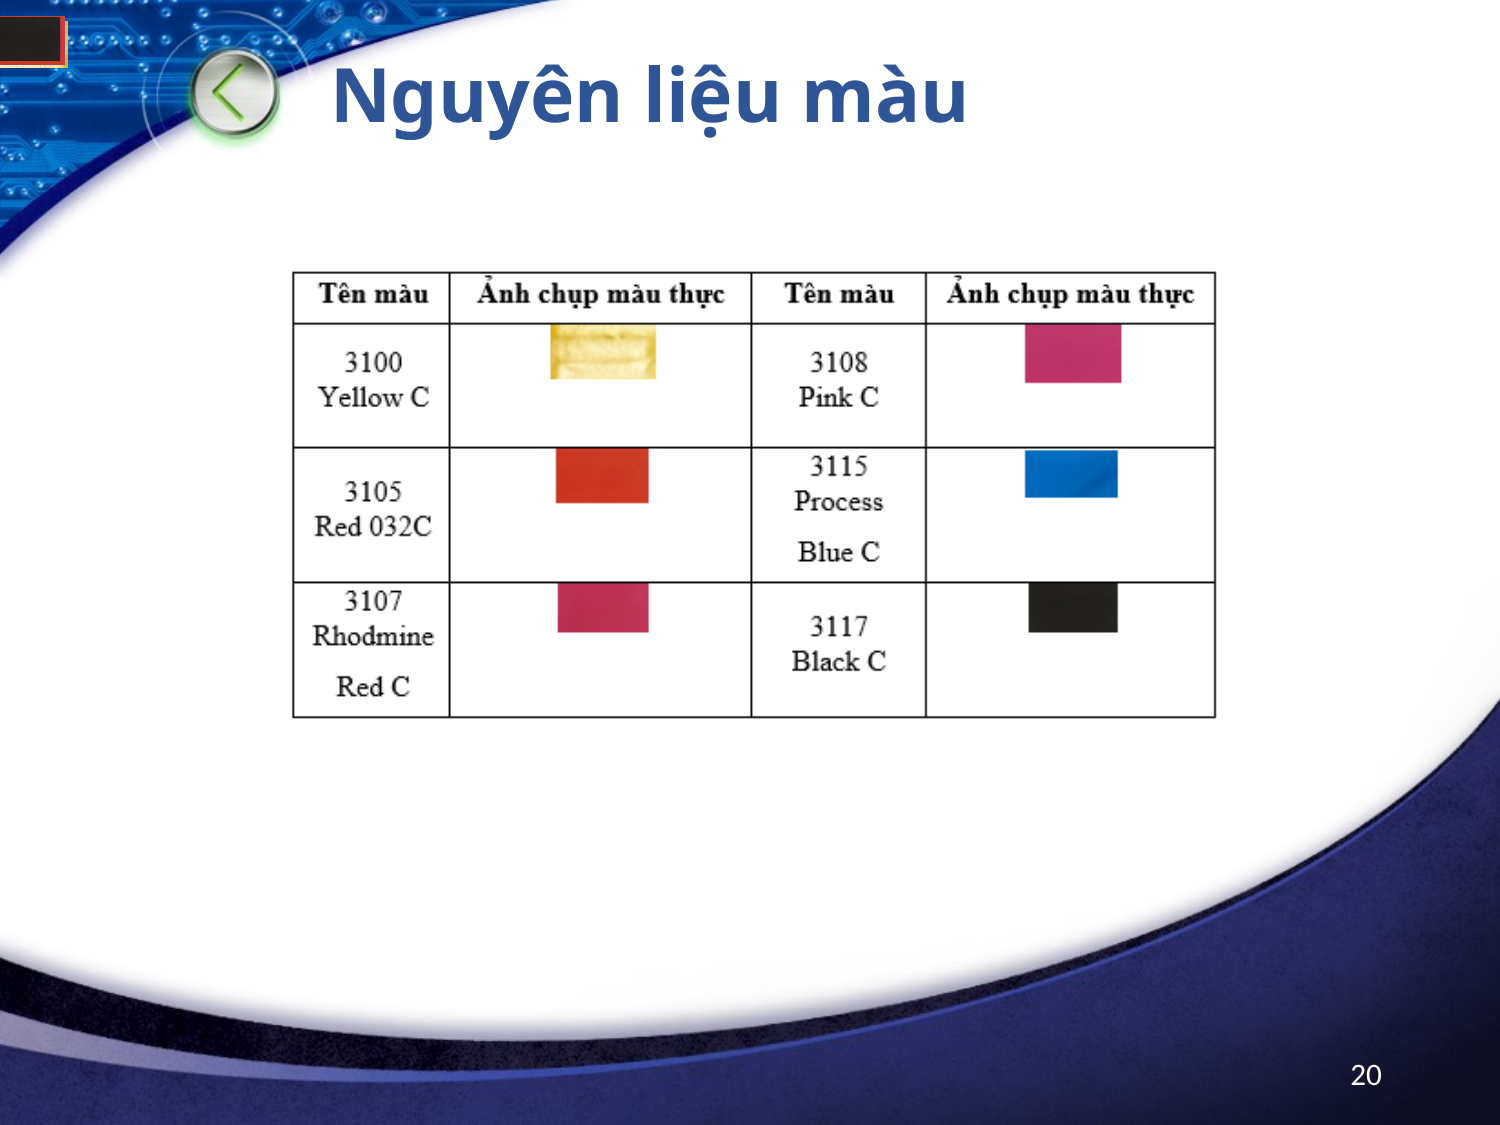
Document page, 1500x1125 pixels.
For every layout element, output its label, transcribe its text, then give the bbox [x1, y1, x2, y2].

title Nguyên liệu màu [315, 51, 1453, 144]
picture [0, 0, 1500, 1125]
slide_number 20 [1059, 1042, 1397, 1103]
